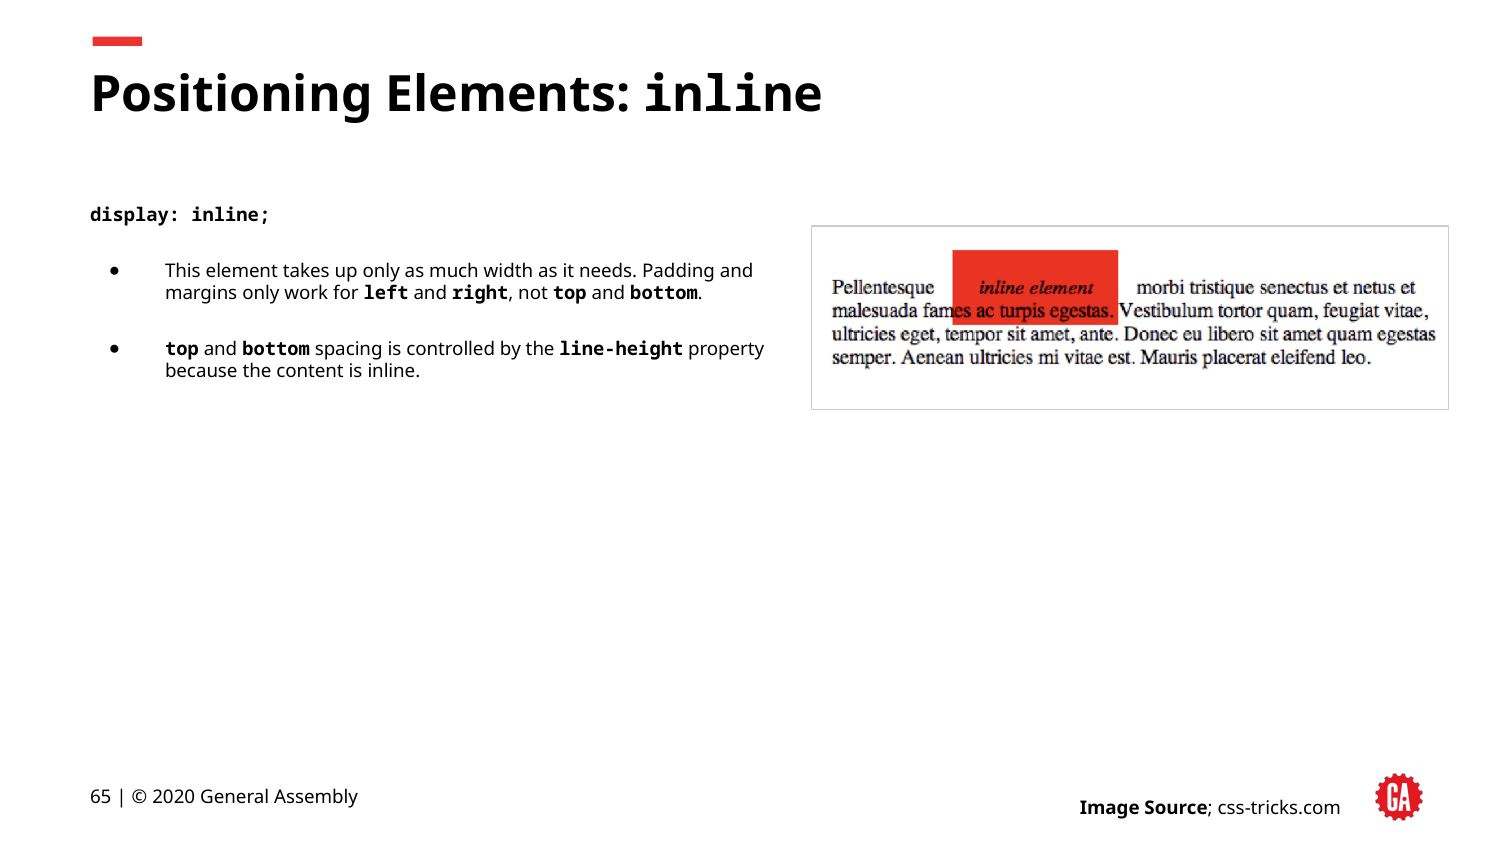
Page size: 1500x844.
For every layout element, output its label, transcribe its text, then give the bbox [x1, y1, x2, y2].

title Positioning Elements: inline [75, 46, 1473, 140]
list Image Source; css-tricks.com [750, 773, 1356, 838]
list display: inline; This element takes up only as much width as it needs. Padding and margins only work for left and right, not top and bottom. top and bottom spacing is controlled by the line-height property because the content is inline. [75, 187, 794, 670]
picture [812, 226, 1448, 409]
picture [1373, 771, 1425, 823]
slide_number ‹#› | © 2020 General Assembly [75, 764, 465, 830]
